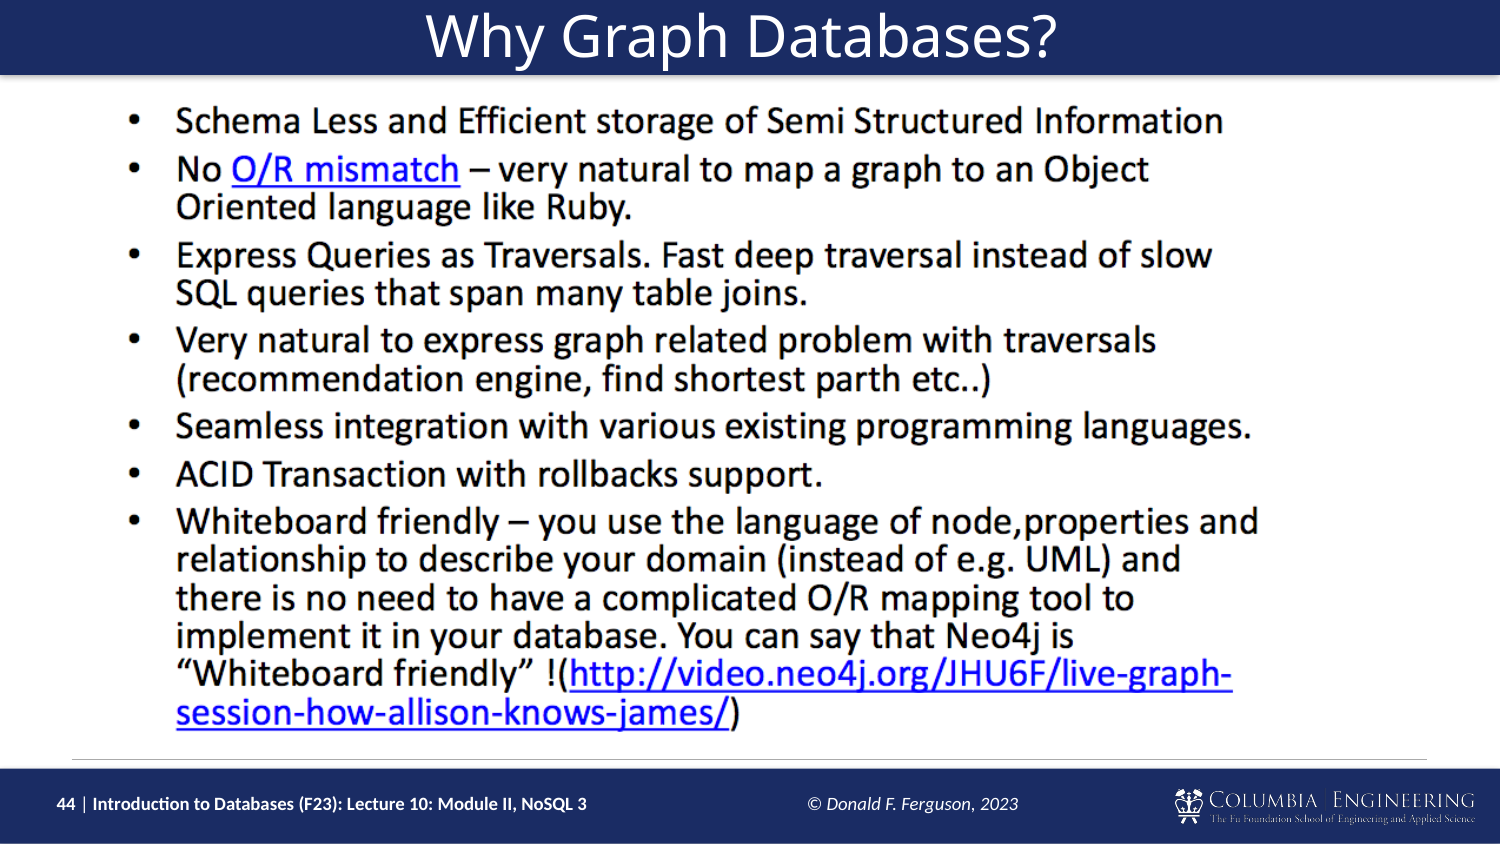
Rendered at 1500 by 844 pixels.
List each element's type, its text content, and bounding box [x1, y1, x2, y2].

title Why Graph Databases? [62, 0, 1421, 64]
picture [112, 98, 1286, 746]
